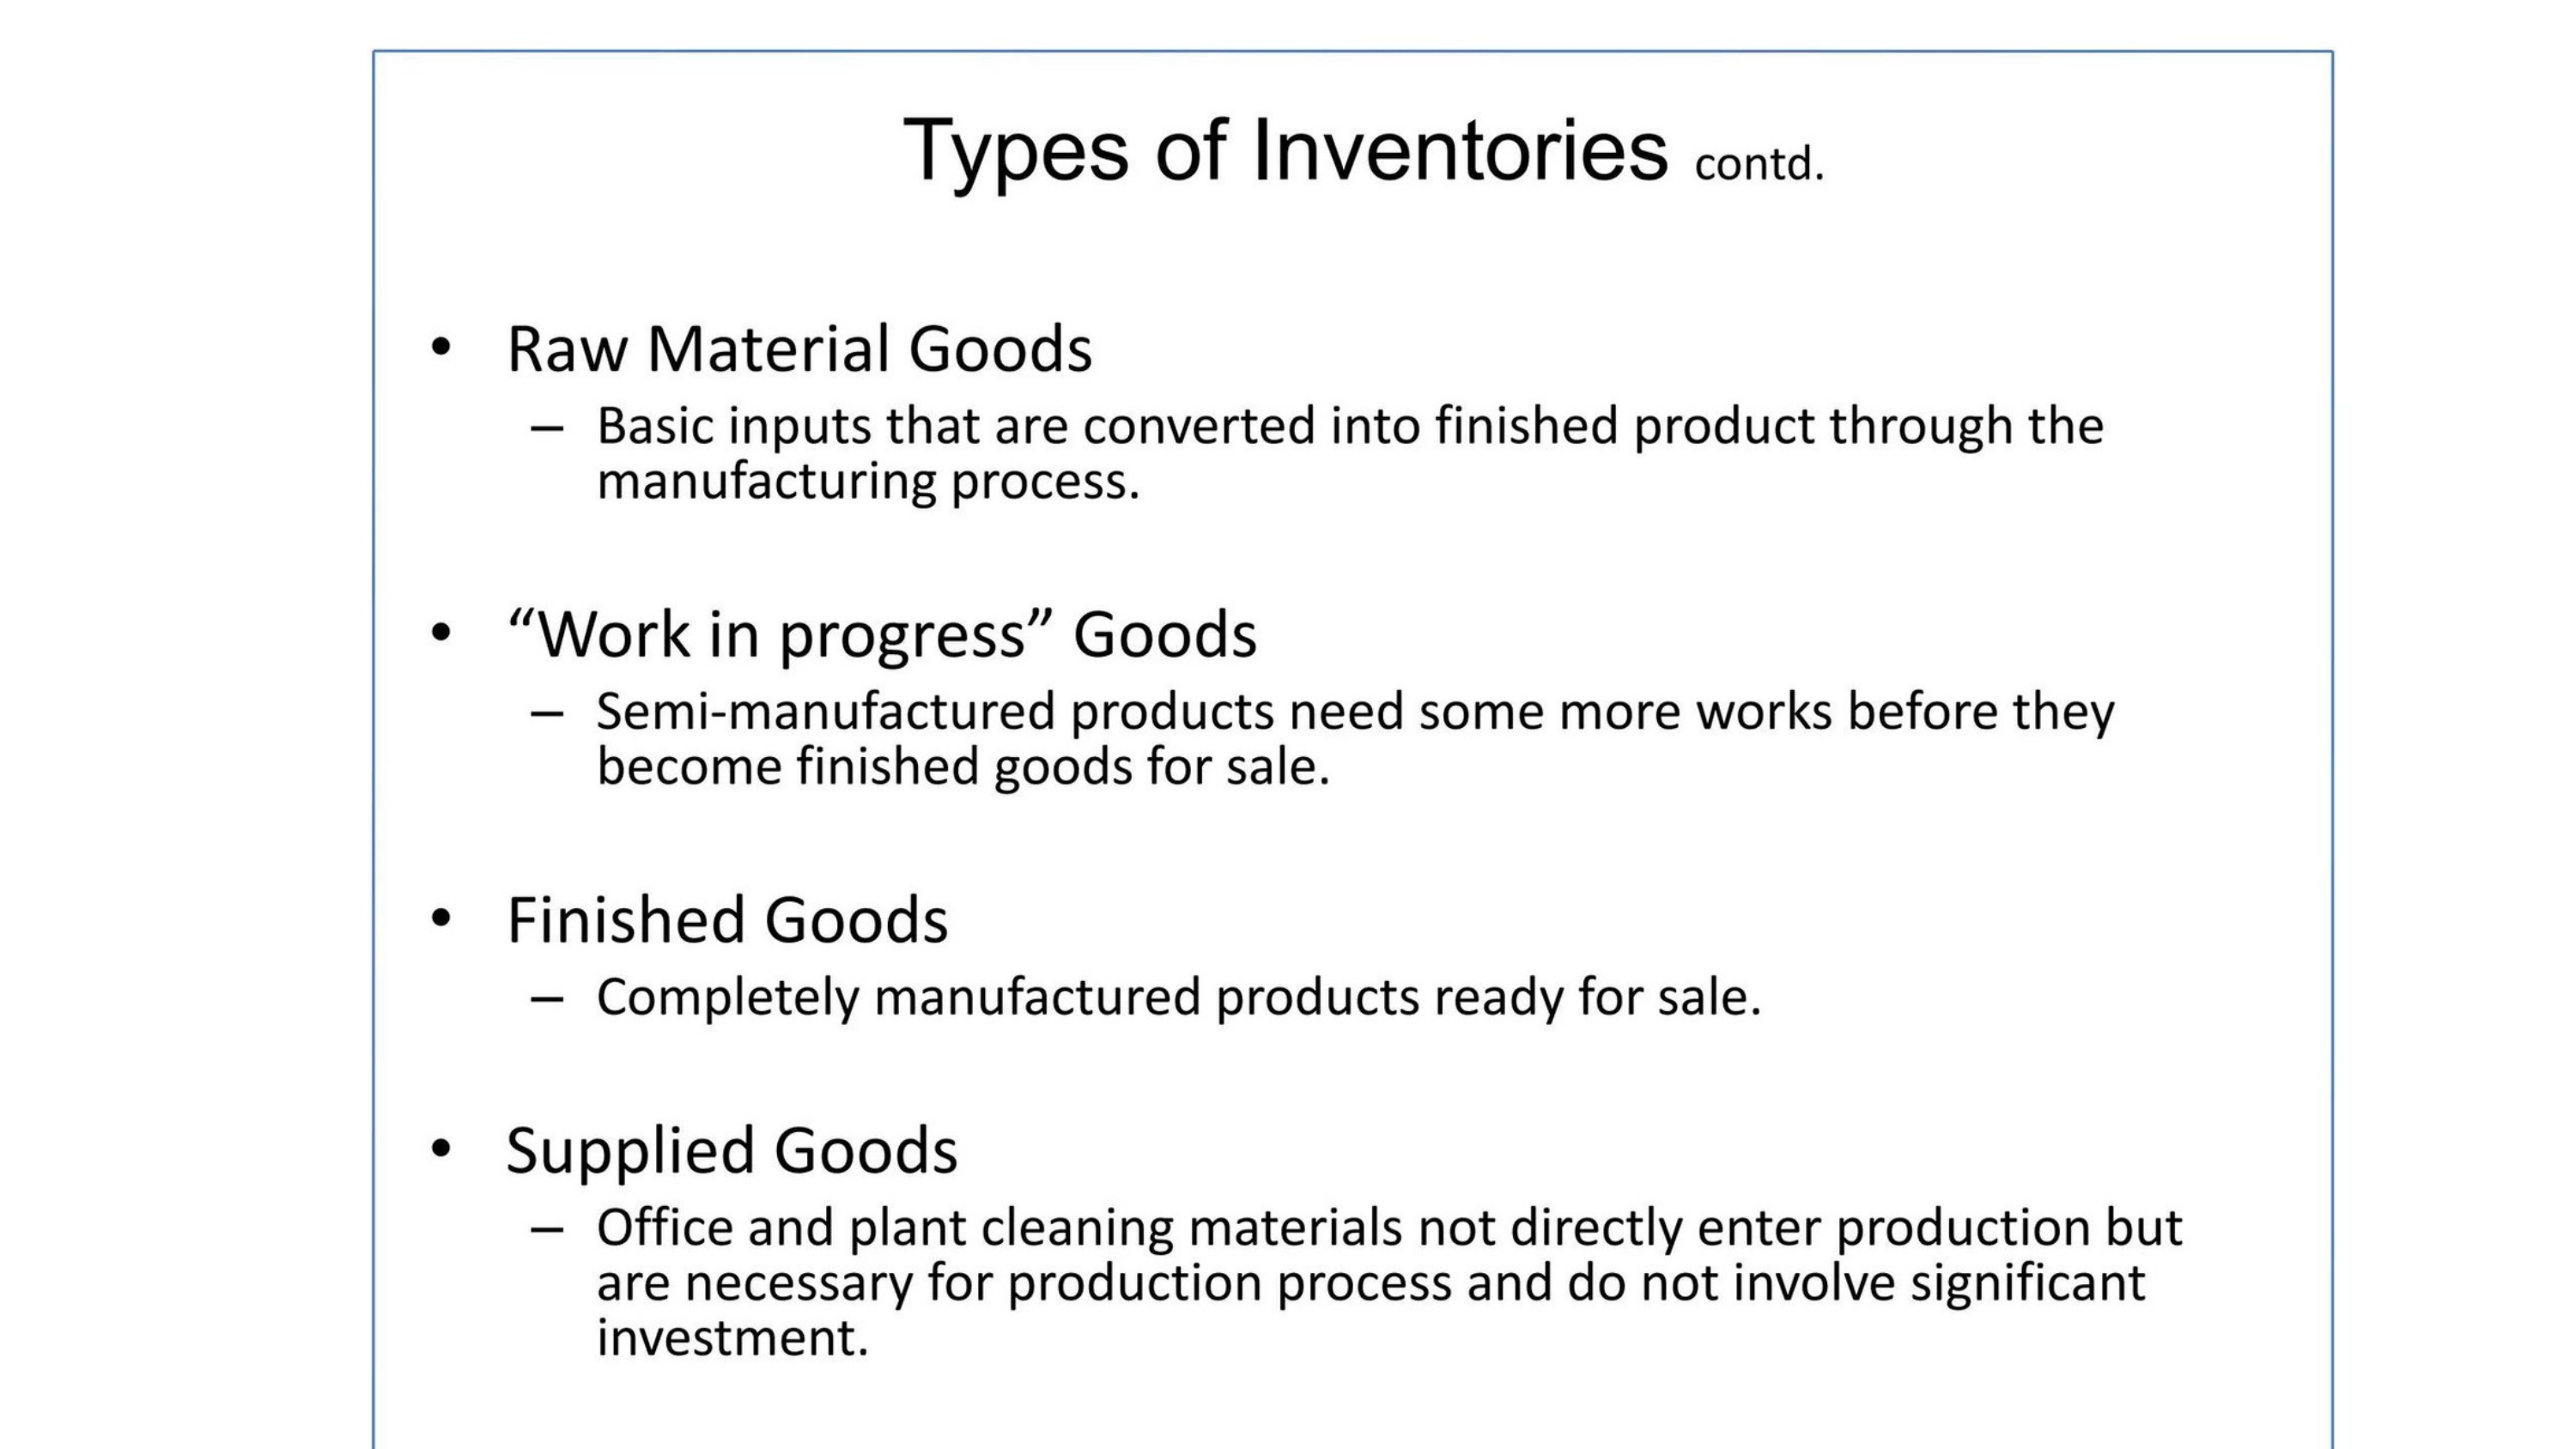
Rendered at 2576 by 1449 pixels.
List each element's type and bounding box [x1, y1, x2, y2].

picture [366, 39, 2353, 1449]
